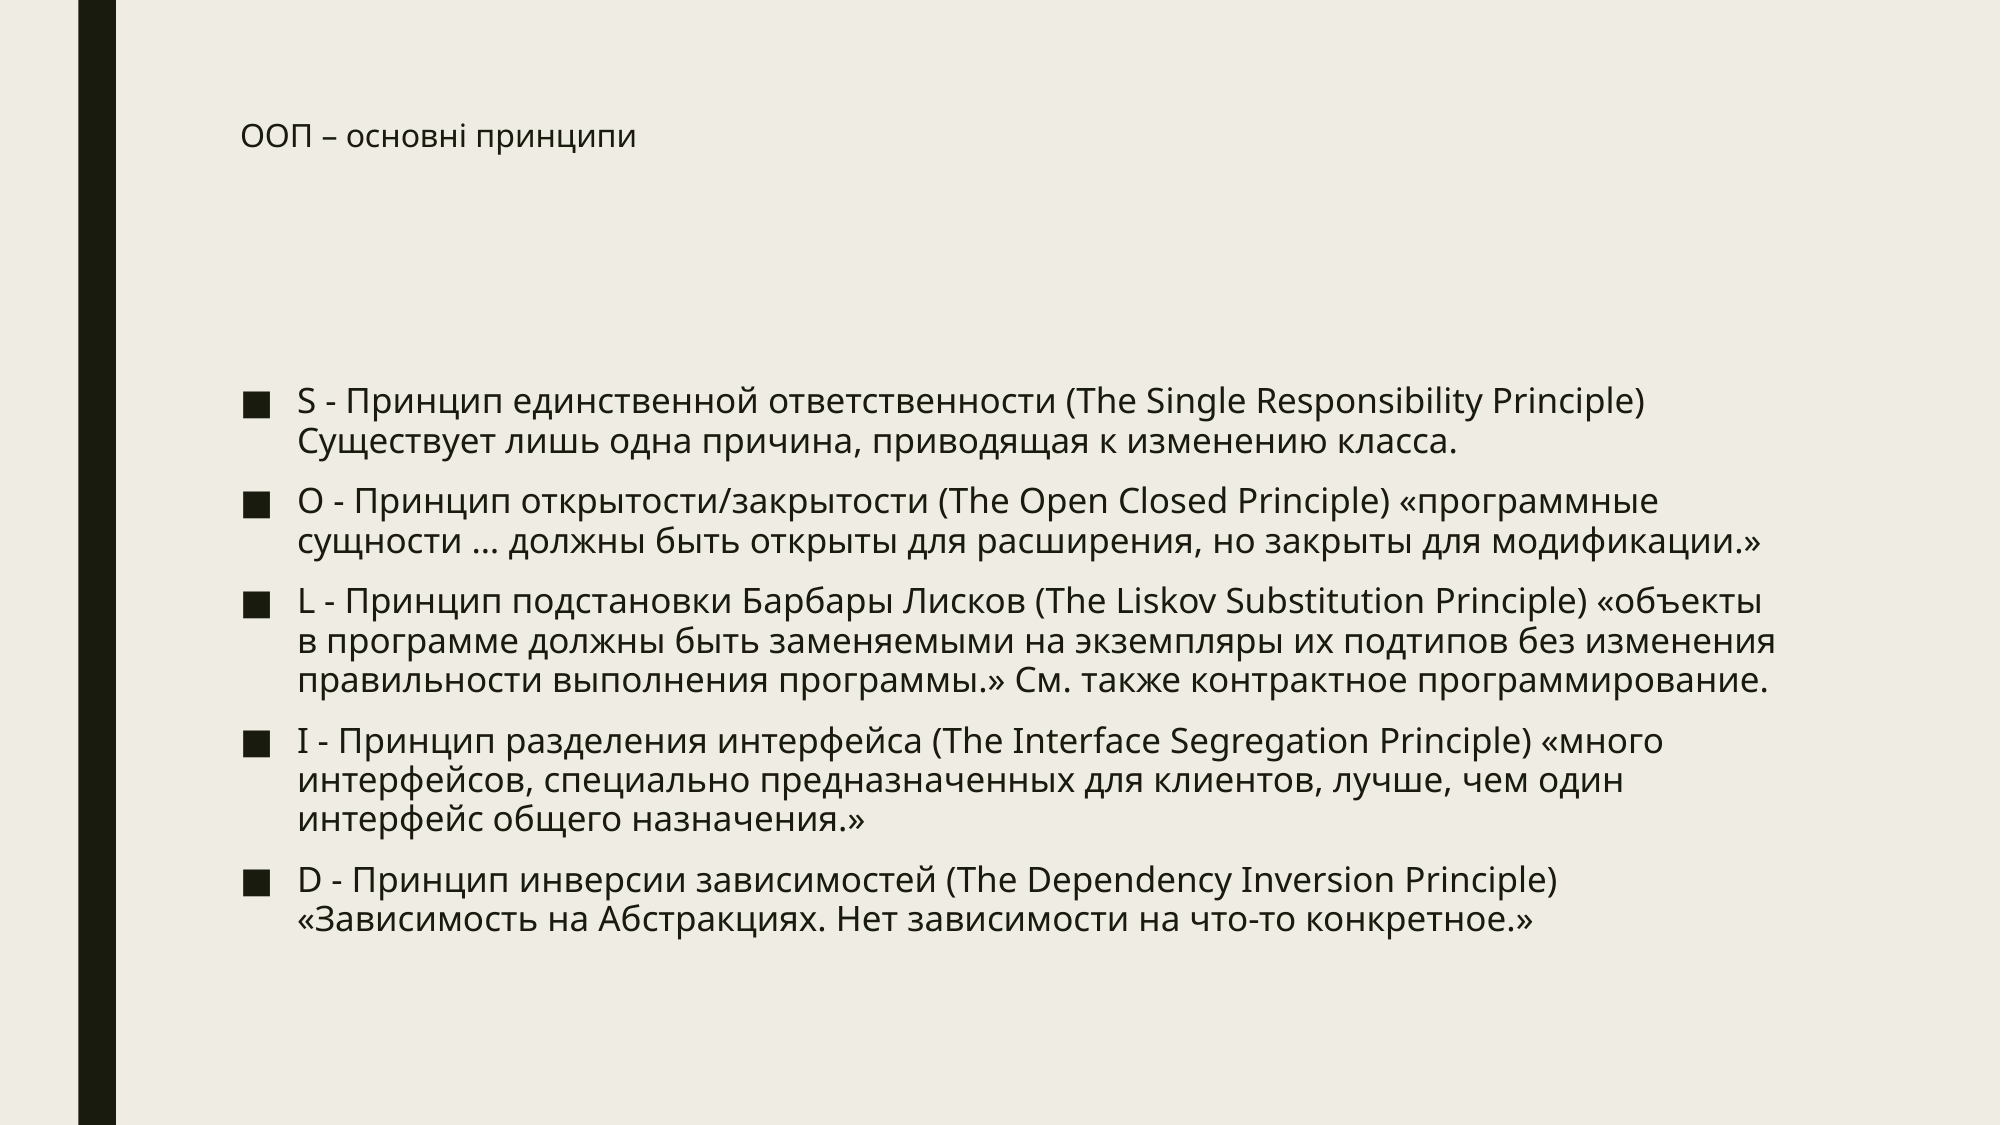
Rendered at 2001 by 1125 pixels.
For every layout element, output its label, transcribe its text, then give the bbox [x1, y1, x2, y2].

title ООП – основні принципи [225, 112, 1800, 270]
list S - Принцип единственной ответственности (The Single Responsibility Principle) Существует лишь одна причина, приводящая к изменению класса. O - Принцип открытости/закрытости (The Open Closed Principle) «программные сущности … должны быть открыты для расширения, но закрыты для модификации.» L - Принцип подстановки Барбары Лисков (The Liskov Substitution Principle) «объекты в программе должны быть заменяемыми на экземпляры их подтипов без изменения правильности выполнения программы.» См. также контрактное программирование. I - Принцип разделения интерфейса (The Interface Segregation Principle) «много интерфейсов, специально предназначенных для клиентов, лучше, чем один интерфейс общего назначения.» D - Принцип инверсии зависимостей (The Dependency Inversion Principle) «Зависимость на Абстракциях. Нет зависимости на что-то конкретное.» [225, 375, 1800, 963]
